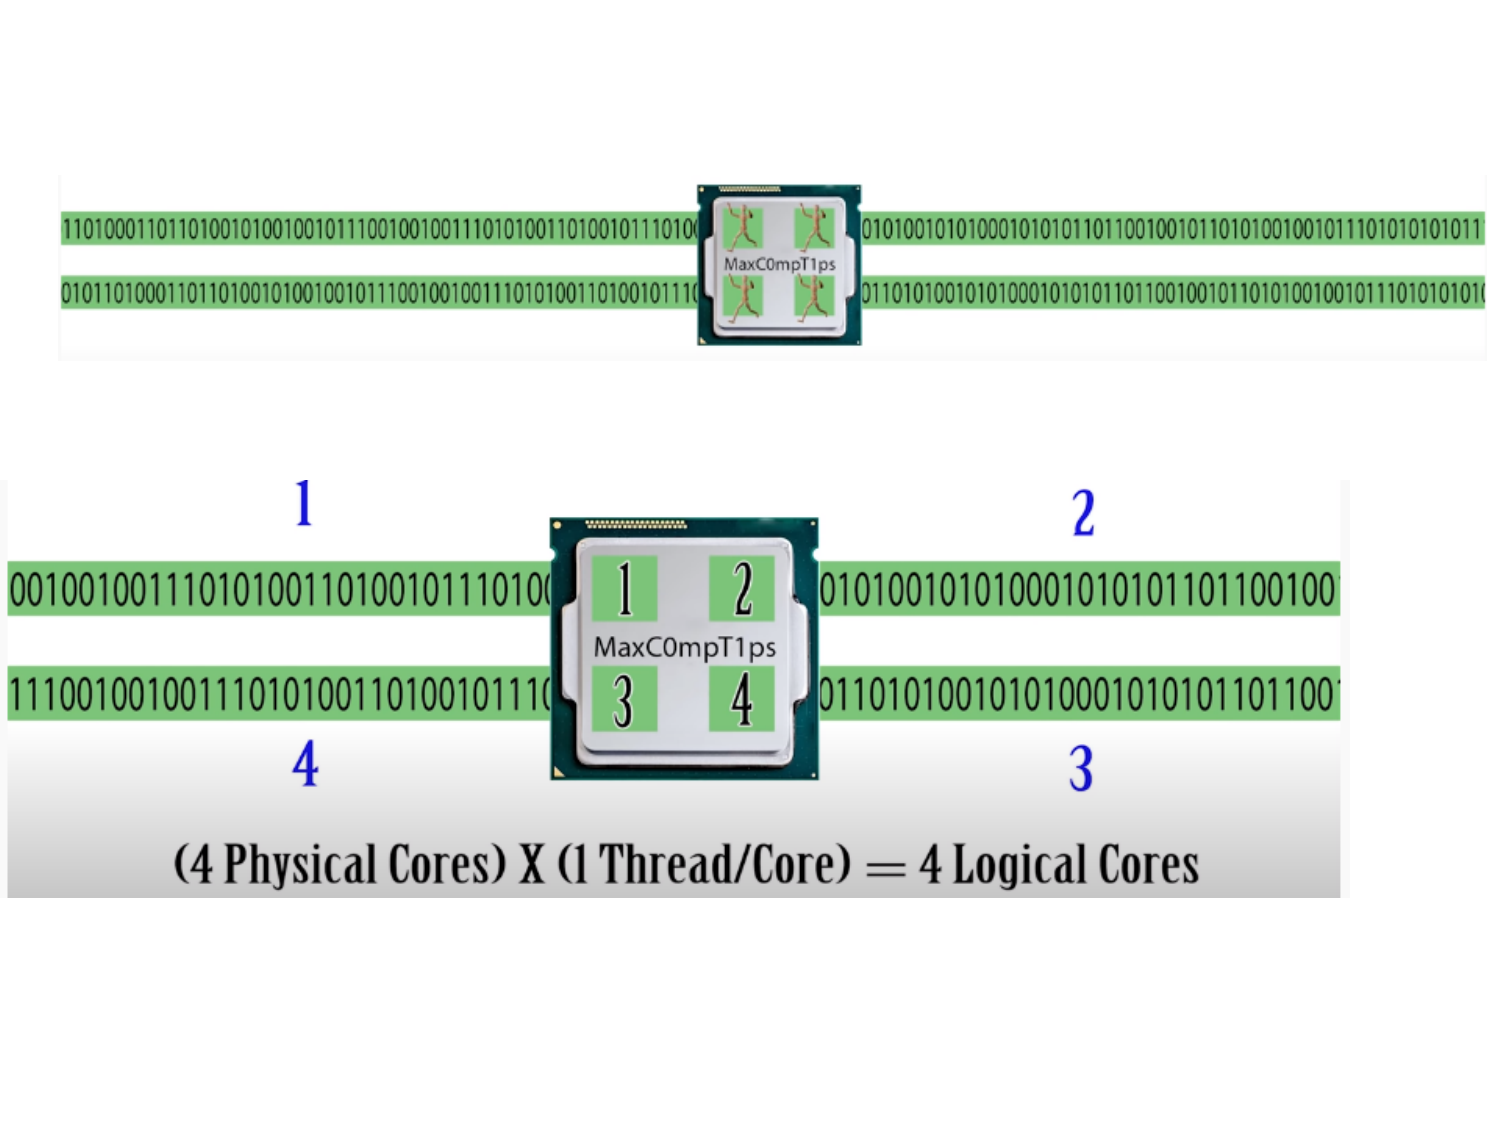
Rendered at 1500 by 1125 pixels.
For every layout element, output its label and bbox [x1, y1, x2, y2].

picture [58, 175, 1487, 362]
picture [0, 480, 1351, 898]
